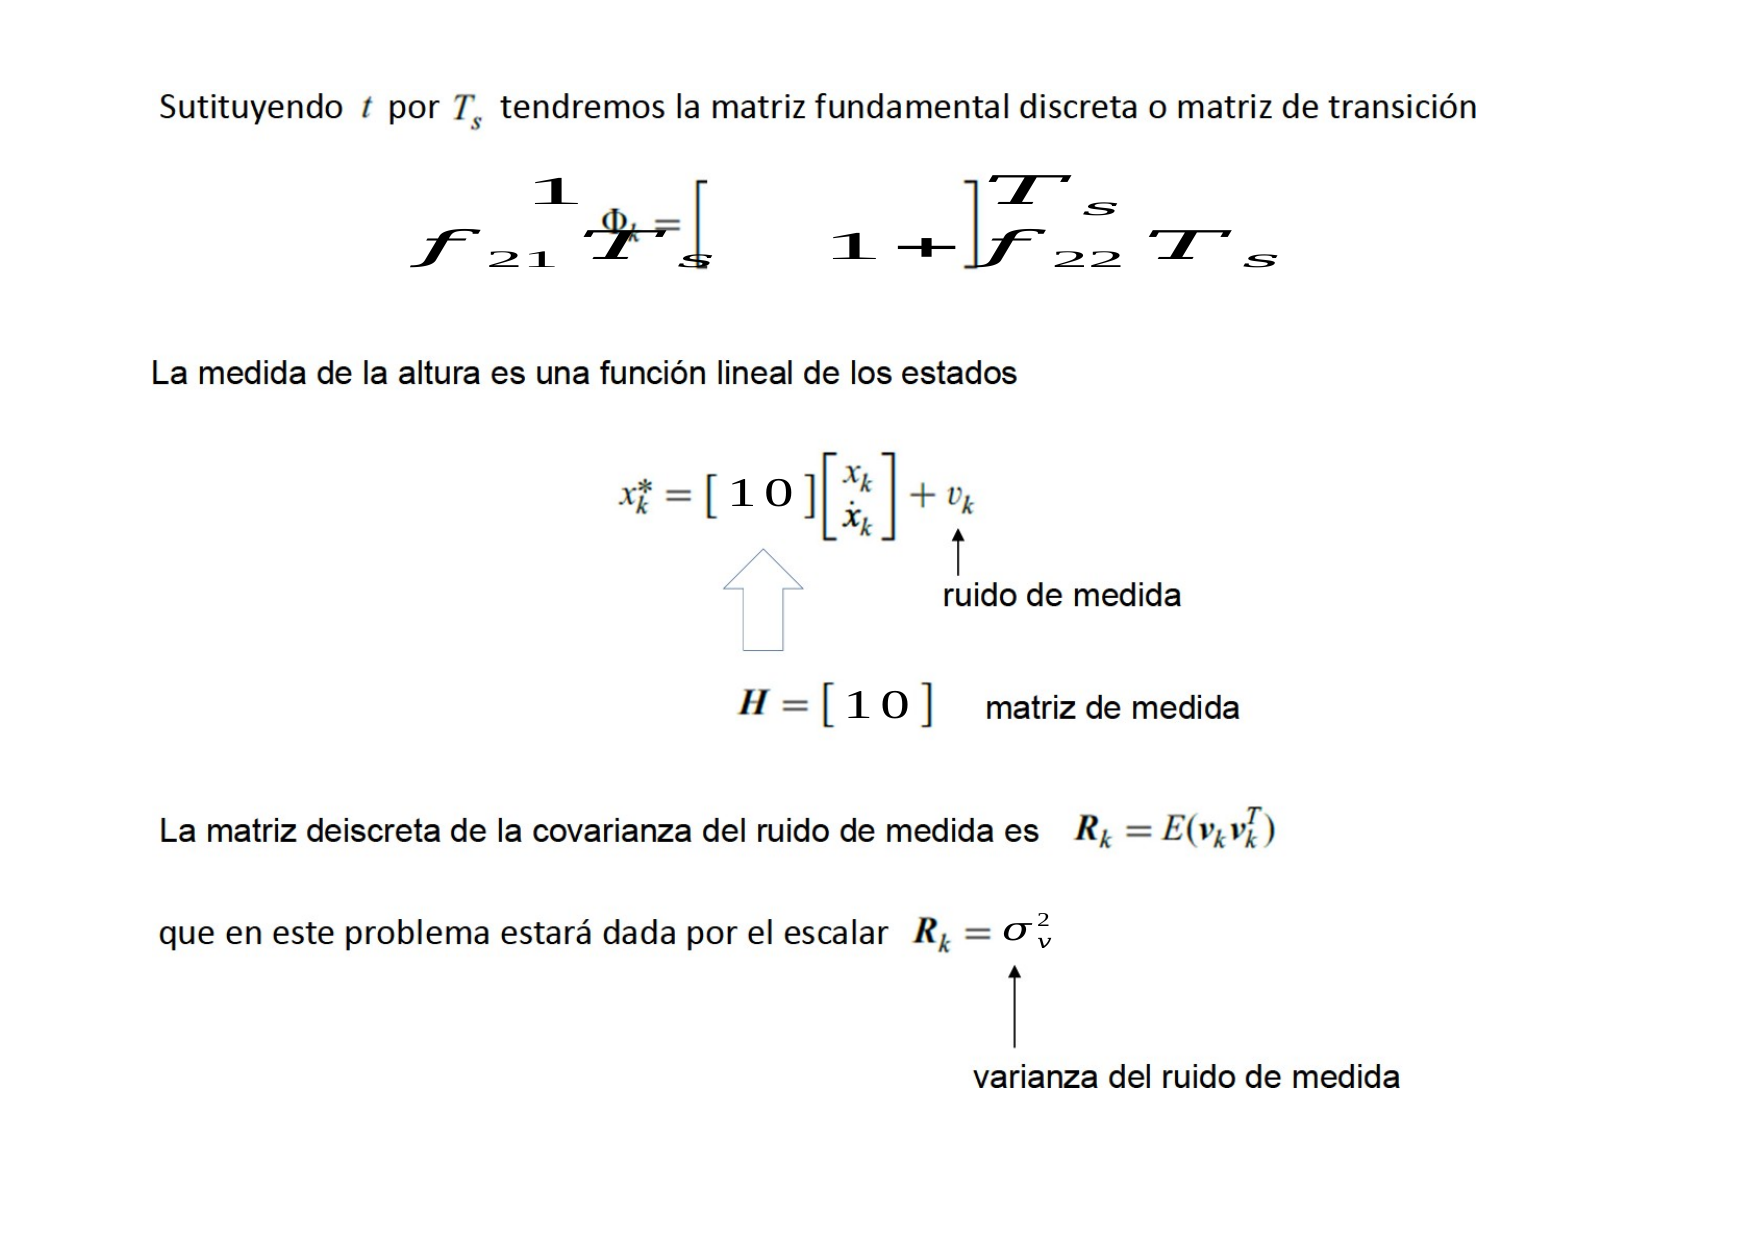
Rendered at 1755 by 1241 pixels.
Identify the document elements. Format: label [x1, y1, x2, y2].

picture [151, 89, 1477, 1088]
